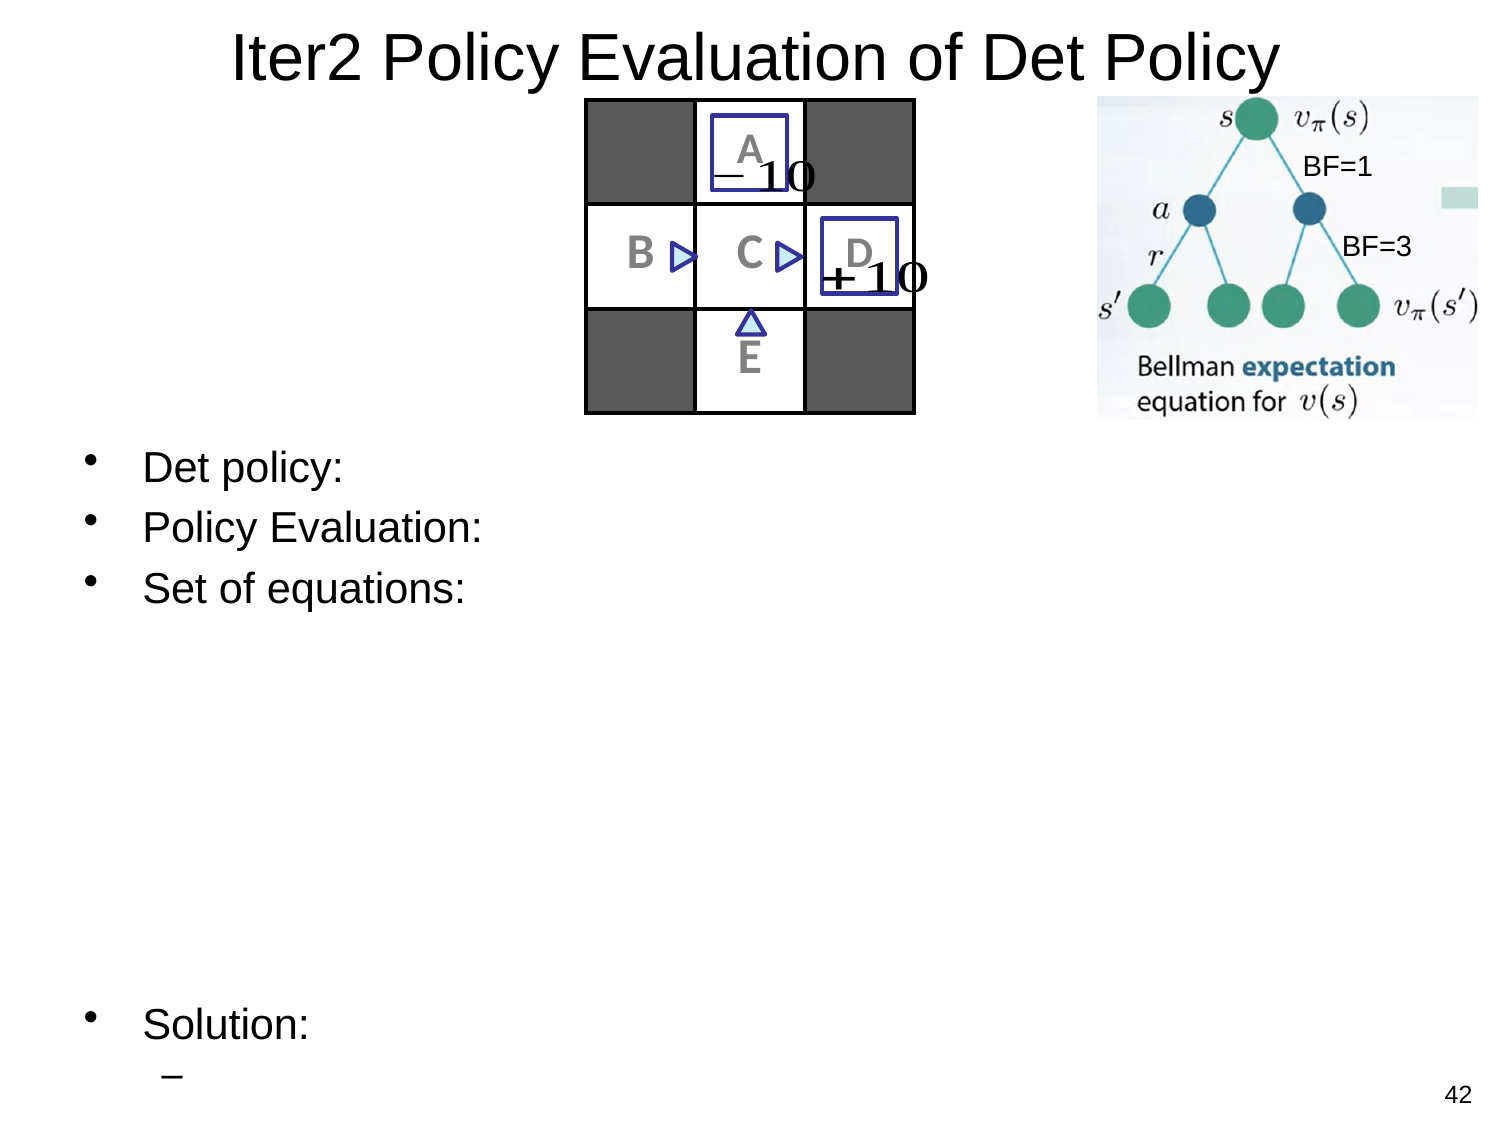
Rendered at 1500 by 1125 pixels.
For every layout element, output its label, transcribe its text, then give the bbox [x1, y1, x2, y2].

table_cell E [697, 311, 803, 411]
text_box [669, 240, 699, 273]
title Iter2 Policy Evaluation of Det Policy [37, 0, 1476, 126]
table_header [588, 102, 693, 202]
text_box [735, 308, 767, 337]
table_cell B [588, 206, 693, 307]
table_cell C [697, 206, 803, 307]
slide_number 42 [1137, 1070, 1488, 1112]
table_cell [807, 311, 912, 411]
picture [1097, 96, 1478, 420]
text_box [820, 216, 899, 296]
text_box [710, 113, 789, 192]
table_header [807, 102, 912, 202]
table_cell D [807, 206, 912, 307]
text_box [775, 240, 804, 273]
table_cell [588, 311, 693, 411]
table_header A [697, 102, 803, 202]
